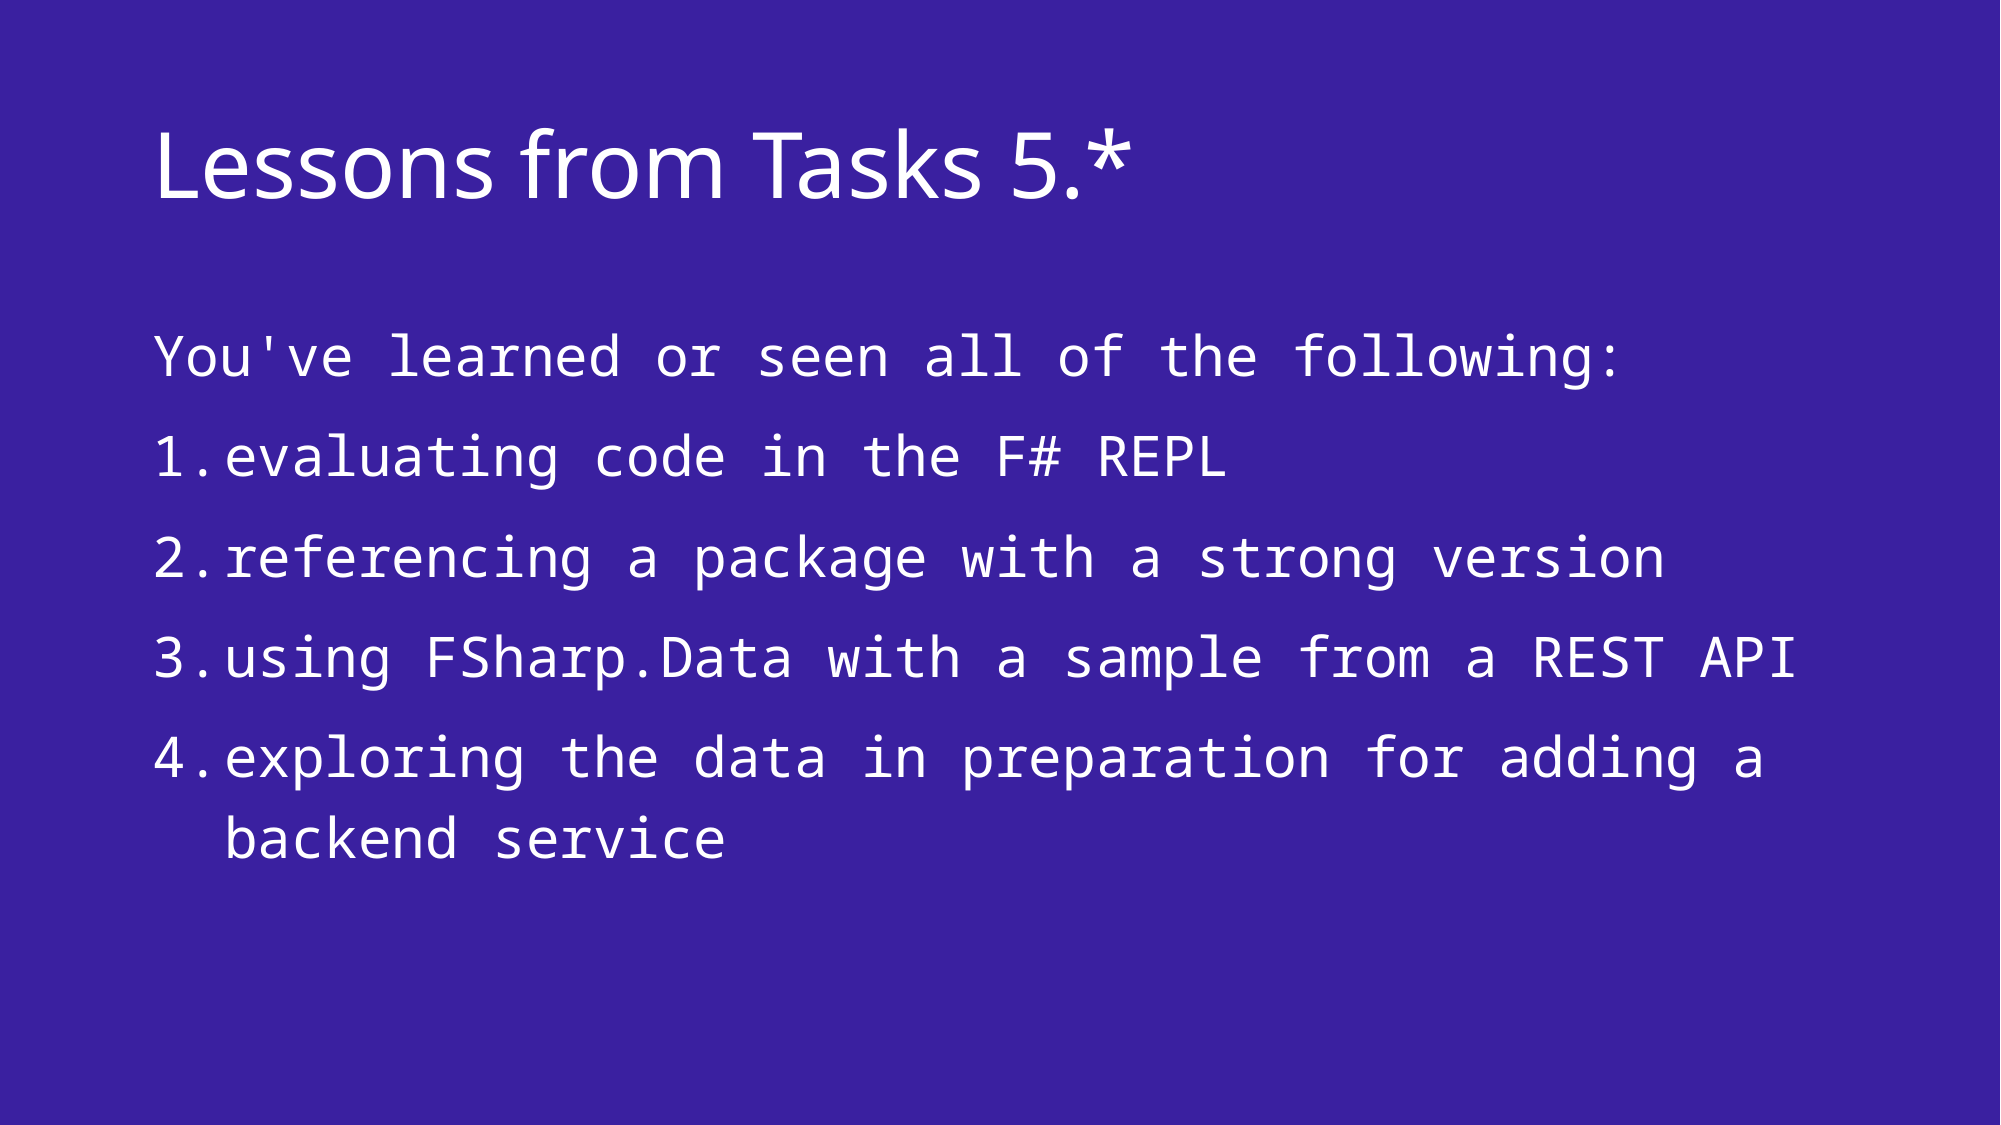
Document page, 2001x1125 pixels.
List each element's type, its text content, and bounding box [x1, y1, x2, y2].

title Lessons from Tasks 5.* [137, 59, 1863, 278]
list You've learned or seen all of the following: evaluating code in the F# REPL referencing a package with a strong version using FSharp.Data with a sample from a REST API exploring the data in preparation for adding a backend service [137, 299, 1863, 1014]
